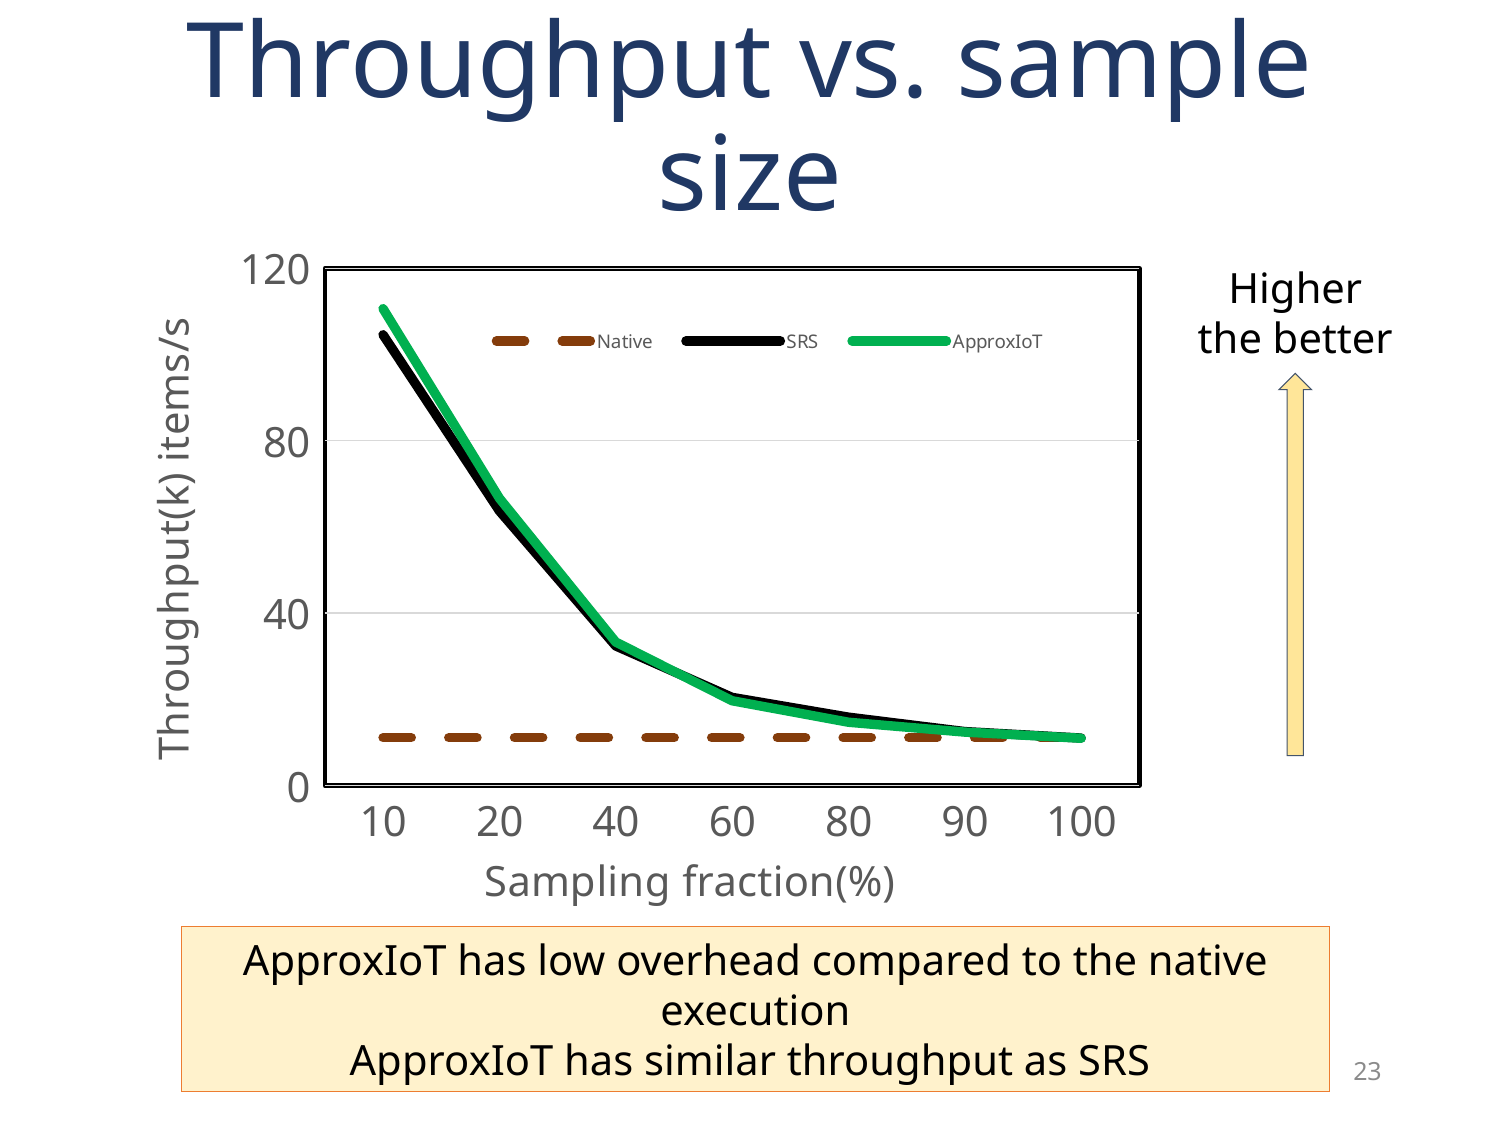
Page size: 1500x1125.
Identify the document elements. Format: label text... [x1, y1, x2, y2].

text_box ApproxIoT has low overhead compared to the native execution ApproxIoT has similar throughput as SRS [181, 926, 1330, 1092]
slide_number 22 [1059, 1042, 1397, 1103]
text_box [1190, 254, 1401, 756]
title Throughput vs. sample size [103, 45, 1397, 195]
chart [35, 207, 1330, 922]
